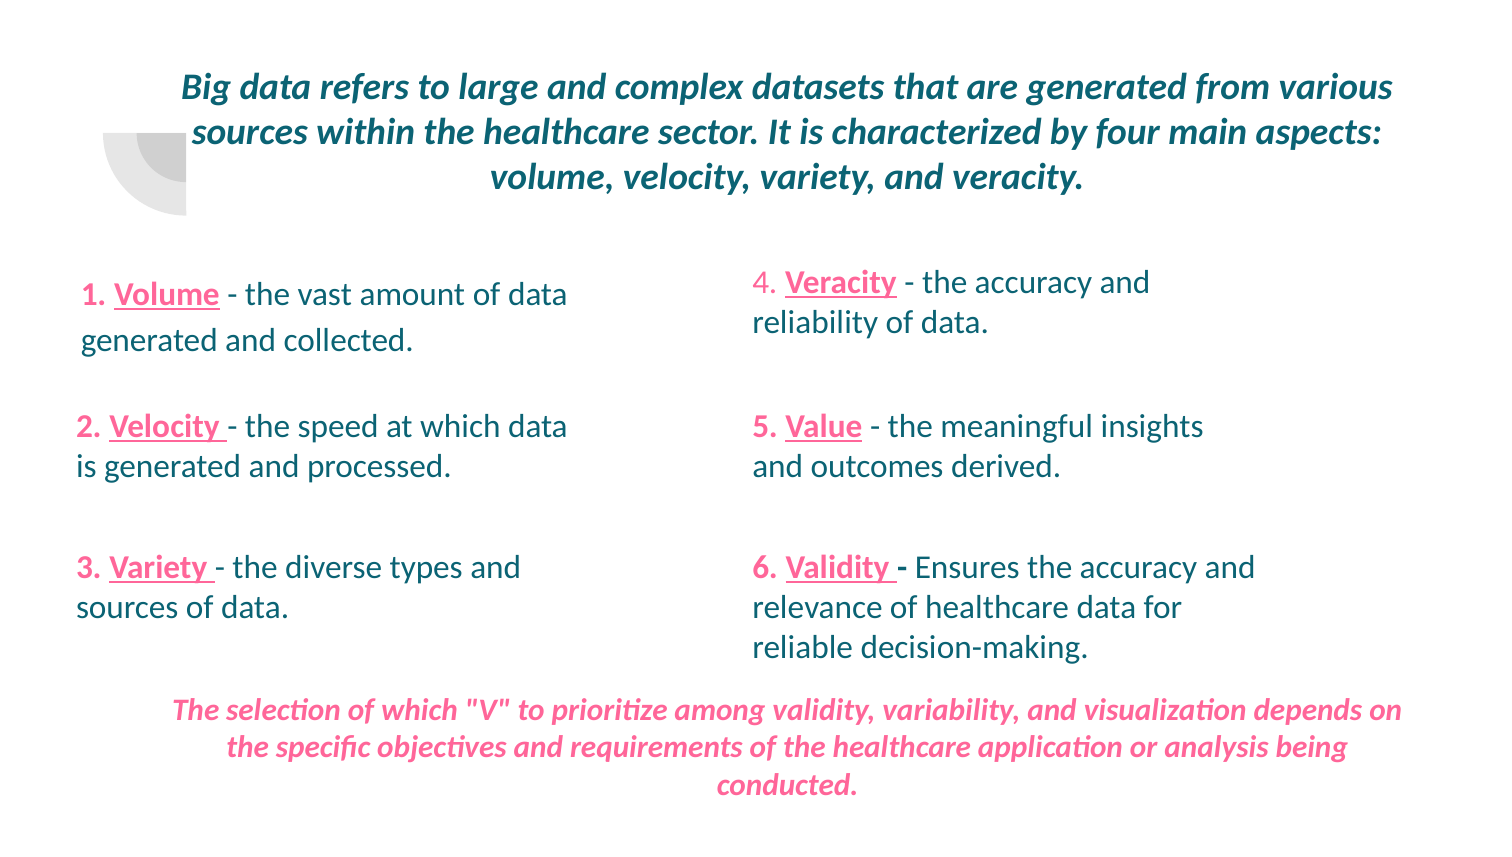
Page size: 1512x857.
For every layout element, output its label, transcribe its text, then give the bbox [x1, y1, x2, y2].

text_box 5. Value - the meaningful insights and outcomes derived. [737, 396, 1248, 492]
text_box 4. Veracity - the accuracy and reliability of data. [737, 252, 1266, 348]
text_box The selection of which "V" to prioritize among validity, variability, and visualization depends on the specific objectives and requirements of the healthcare application or analysis being conducted. [141, 681, 1435, 809]
text_box 6. Validity - Ensures the accuracy and relevance of healthcare data for reliable decision-making. [737, 537, 1277, 673]
text_box 2. Velocity - the speed at which data is generated and processed. [61, 396, 601, 492]
text_box 3. Variety - the diverse types and sources of data. [61, 537, 610, 633]
title Big data refers to large and complex datasets that are generated from various sources within the healthcare sector. It is characterized by four main aspects: volume, velocity, variety, and veracity. [141, 46, 1435, 214]
list 1. Volume - the vast amount of data generated and collected. [41, 251, 610, 349]
